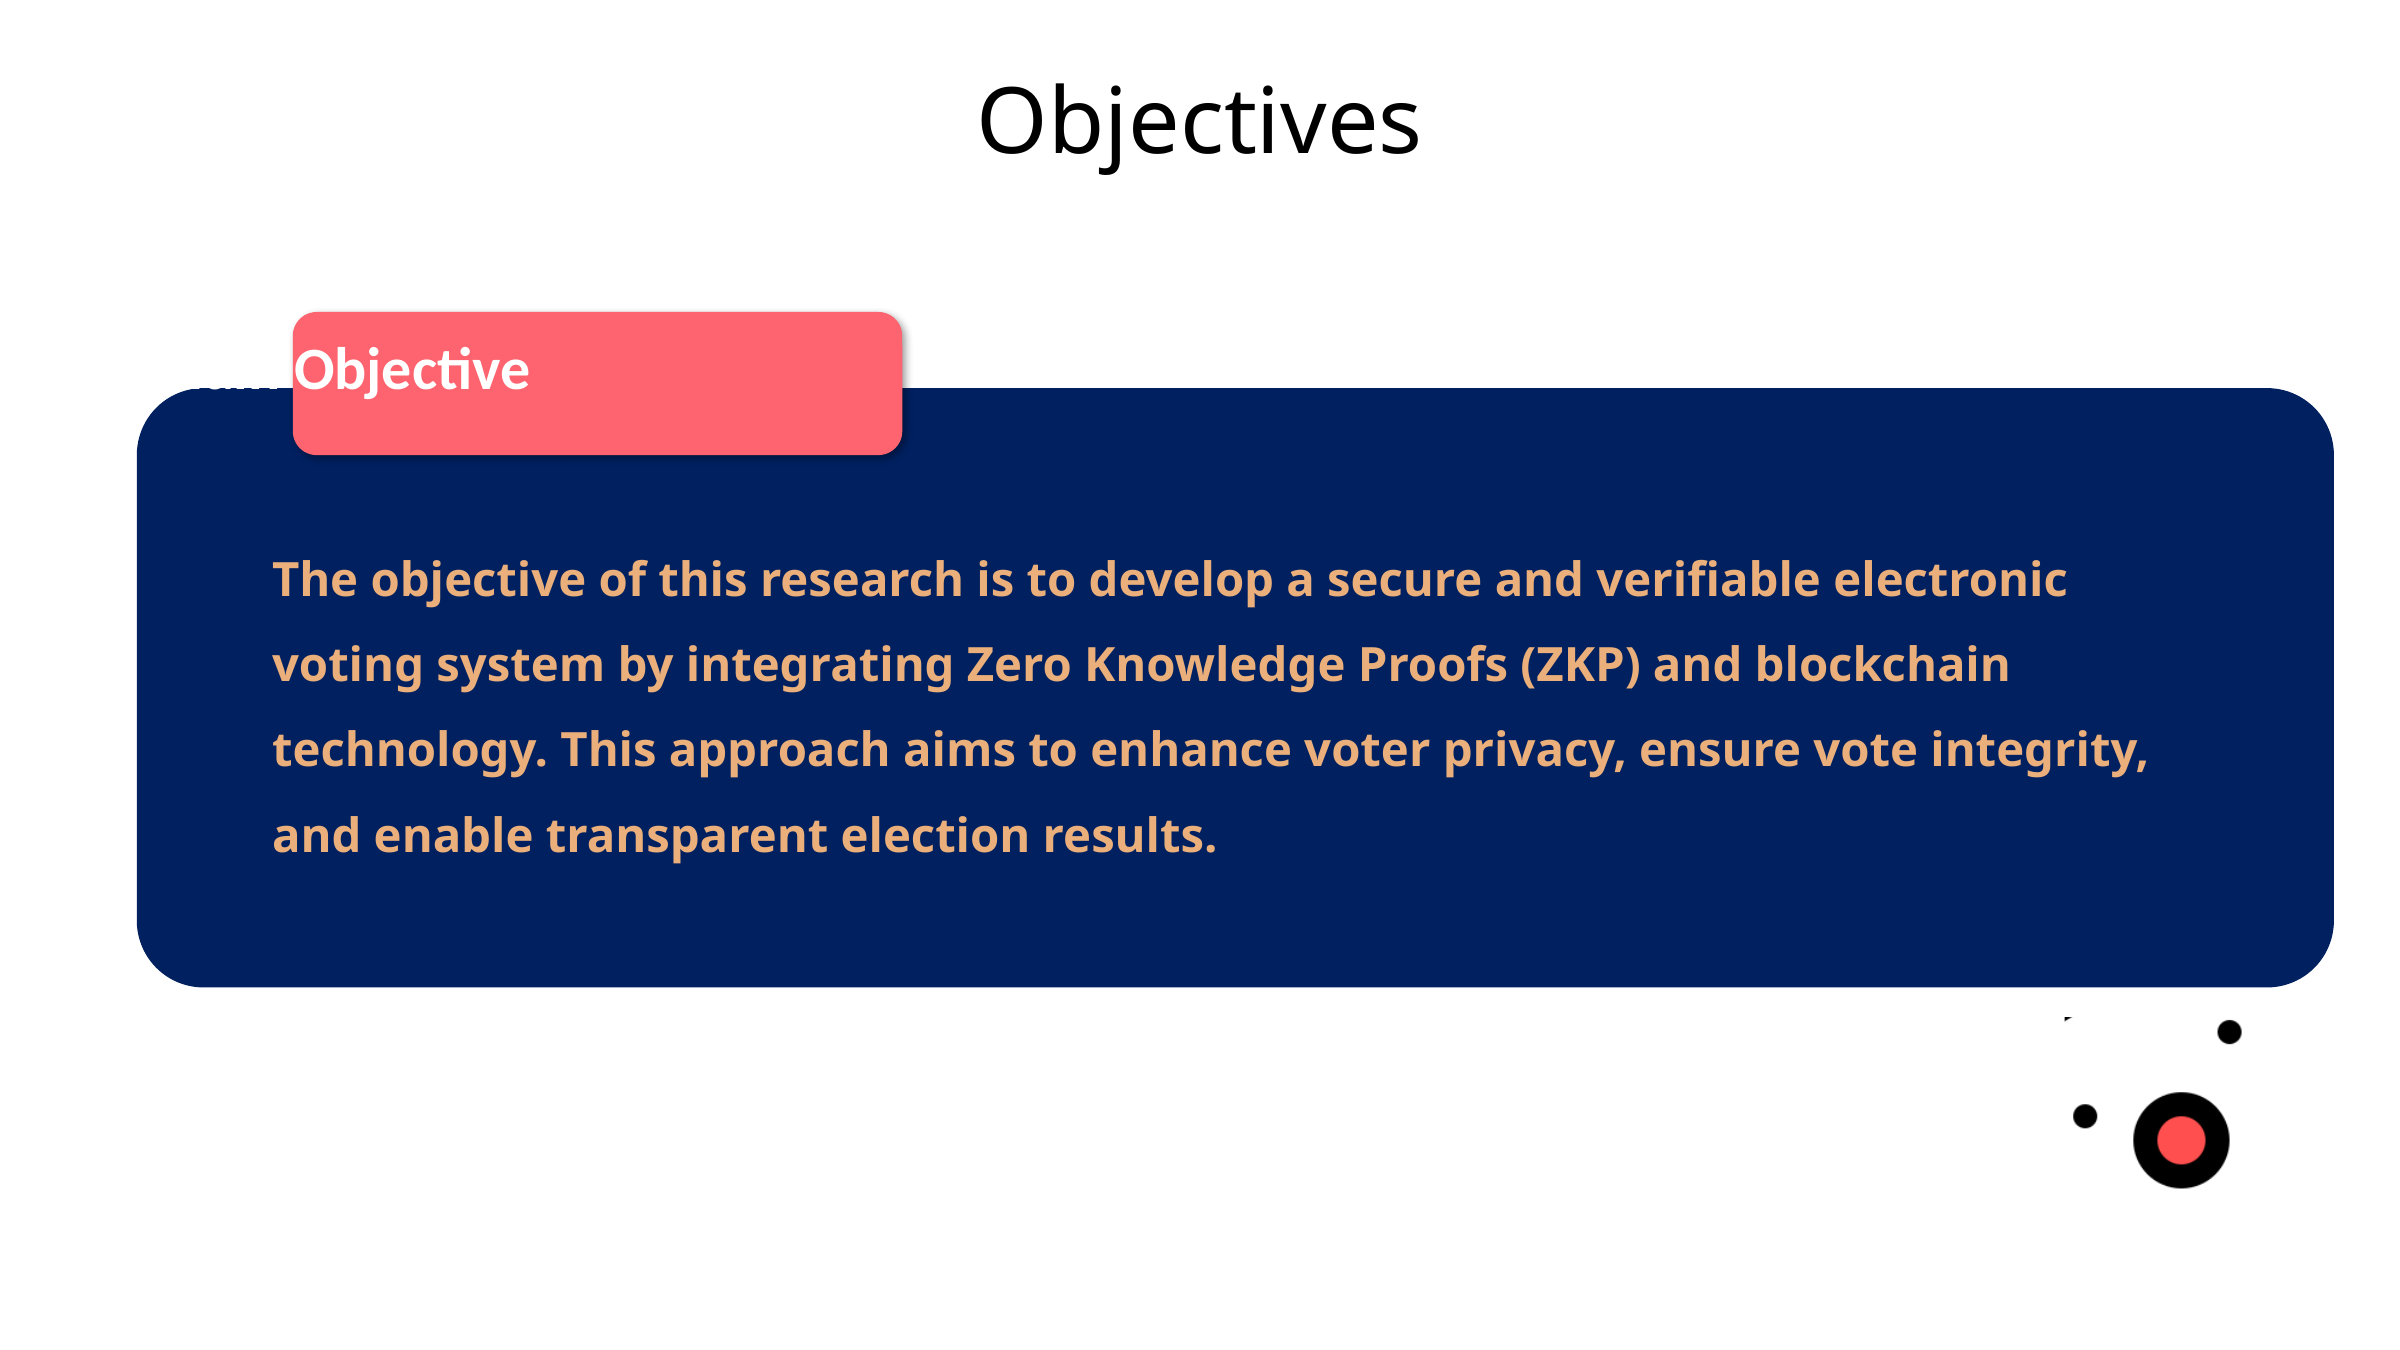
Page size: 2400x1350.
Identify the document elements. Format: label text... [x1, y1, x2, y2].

text_box [291, 310, 904, 457]
text_box [135, 387, 2335, 989]
picture [2064, 1017, 2279, 1280]
title Objectives [50, 54, 2350, 211]
list The objective of this research is to develop a secure and verifiable electronic voting system by integrating Zero Knowledge Proofs (ZKP) and blockchain technology. This approach aims to enhance voter privacy, ensure vote integrity, and enable transparent election results. [257, 513, 2214, 872]
list Main Objective [136, 313, 605, 410]
